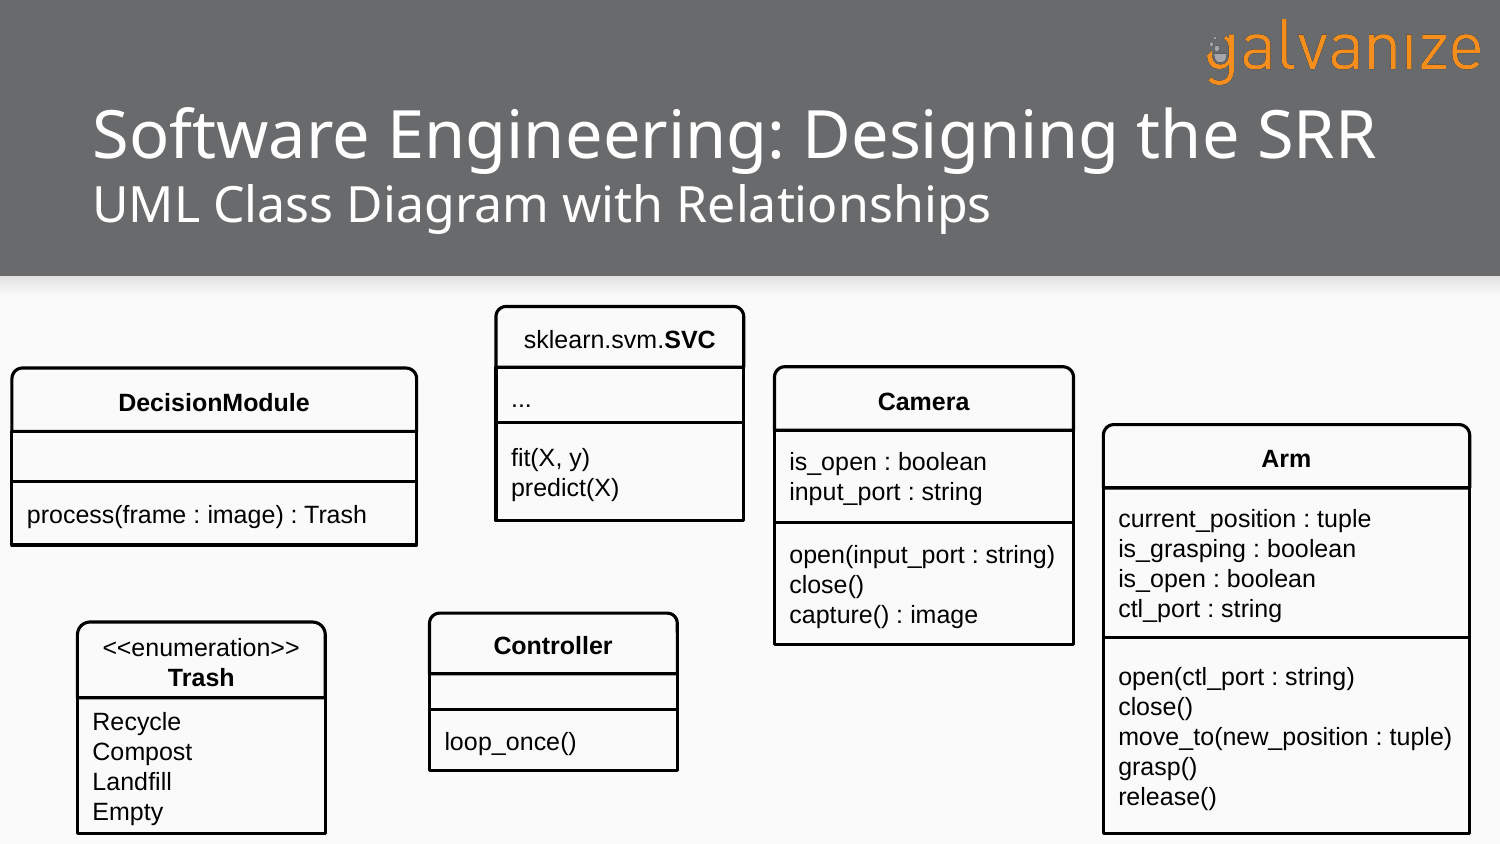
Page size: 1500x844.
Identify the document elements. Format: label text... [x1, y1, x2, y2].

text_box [495, 306, 745, 521]
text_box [11, 367, 417, 546]
picture [1207, 19, 1480, 85]
title Software Engineering: Designing the SRR UML Class Diagram with Relationships [77, 28, 1427, 248]
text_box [77, 621, 326, 834]
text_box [774, 366, 1074, 646]
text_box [429, 612, 678, 771]
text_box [1103, 424, 1470, 834]
